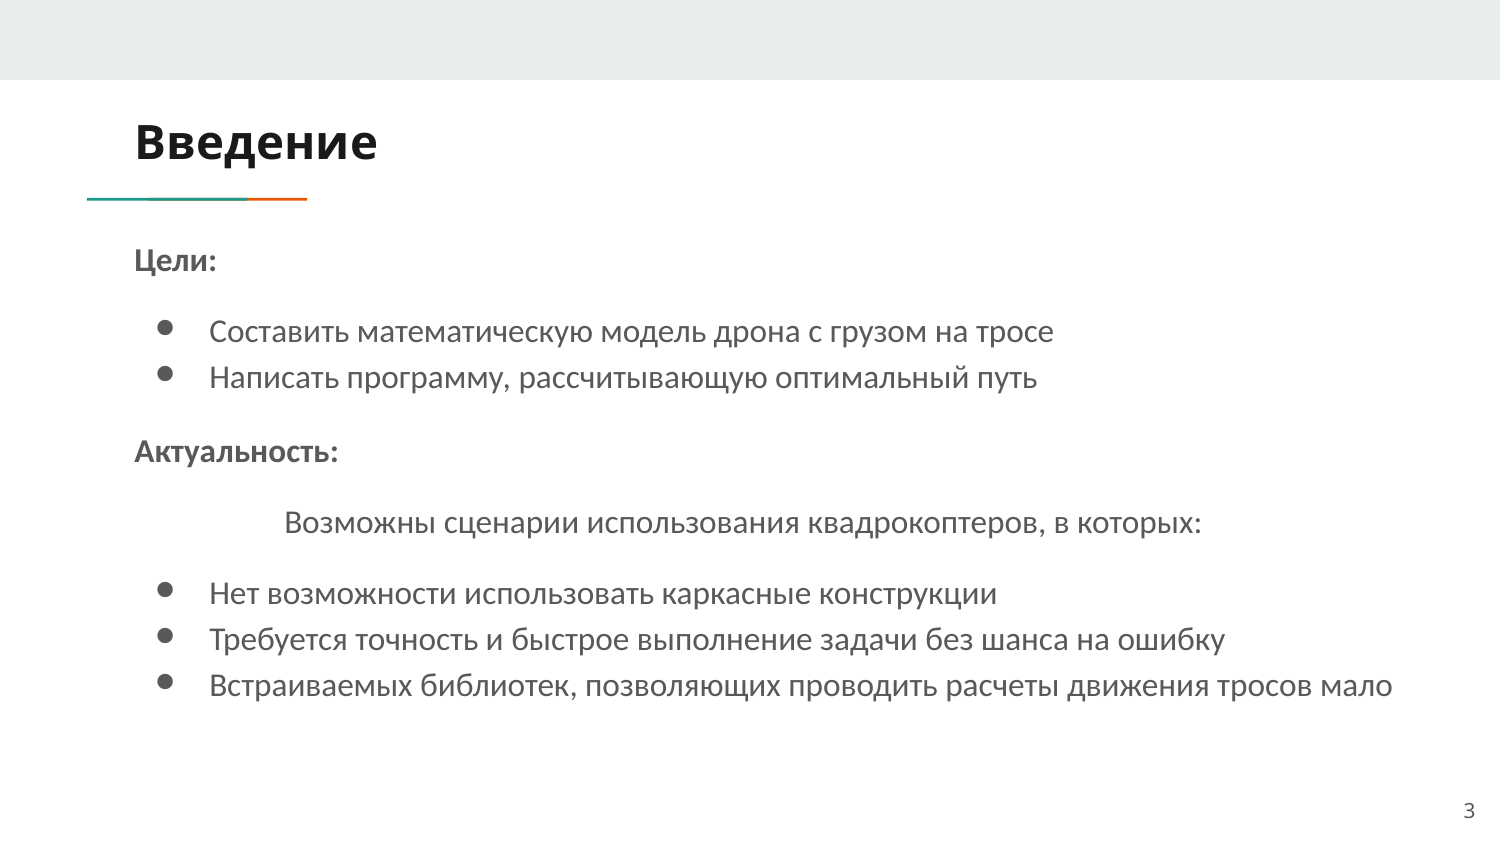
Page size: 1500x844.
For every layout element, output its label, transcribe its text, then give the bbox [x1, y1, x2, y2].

list Актуальность: Возможны сценарии использования квадрокоптеров, в которых: Нет возможности использовать каркасные конструкции Требуется точность и быстрое выполнение задачи без шанса на ошибку Встраиваемых библиотек, позволяющих проводить расчеты движения тросов мало [119, 408, 1423, 780]
title Введение [119, 97, 1381, 186]
slide_number ‹#› [1400, 779, 1491, 844]
list Цели: Составить математическую модель дрона с грузом на тросе Написать программу, рассчитывающую оптимальный путь [119, 217, 1423, 408]
